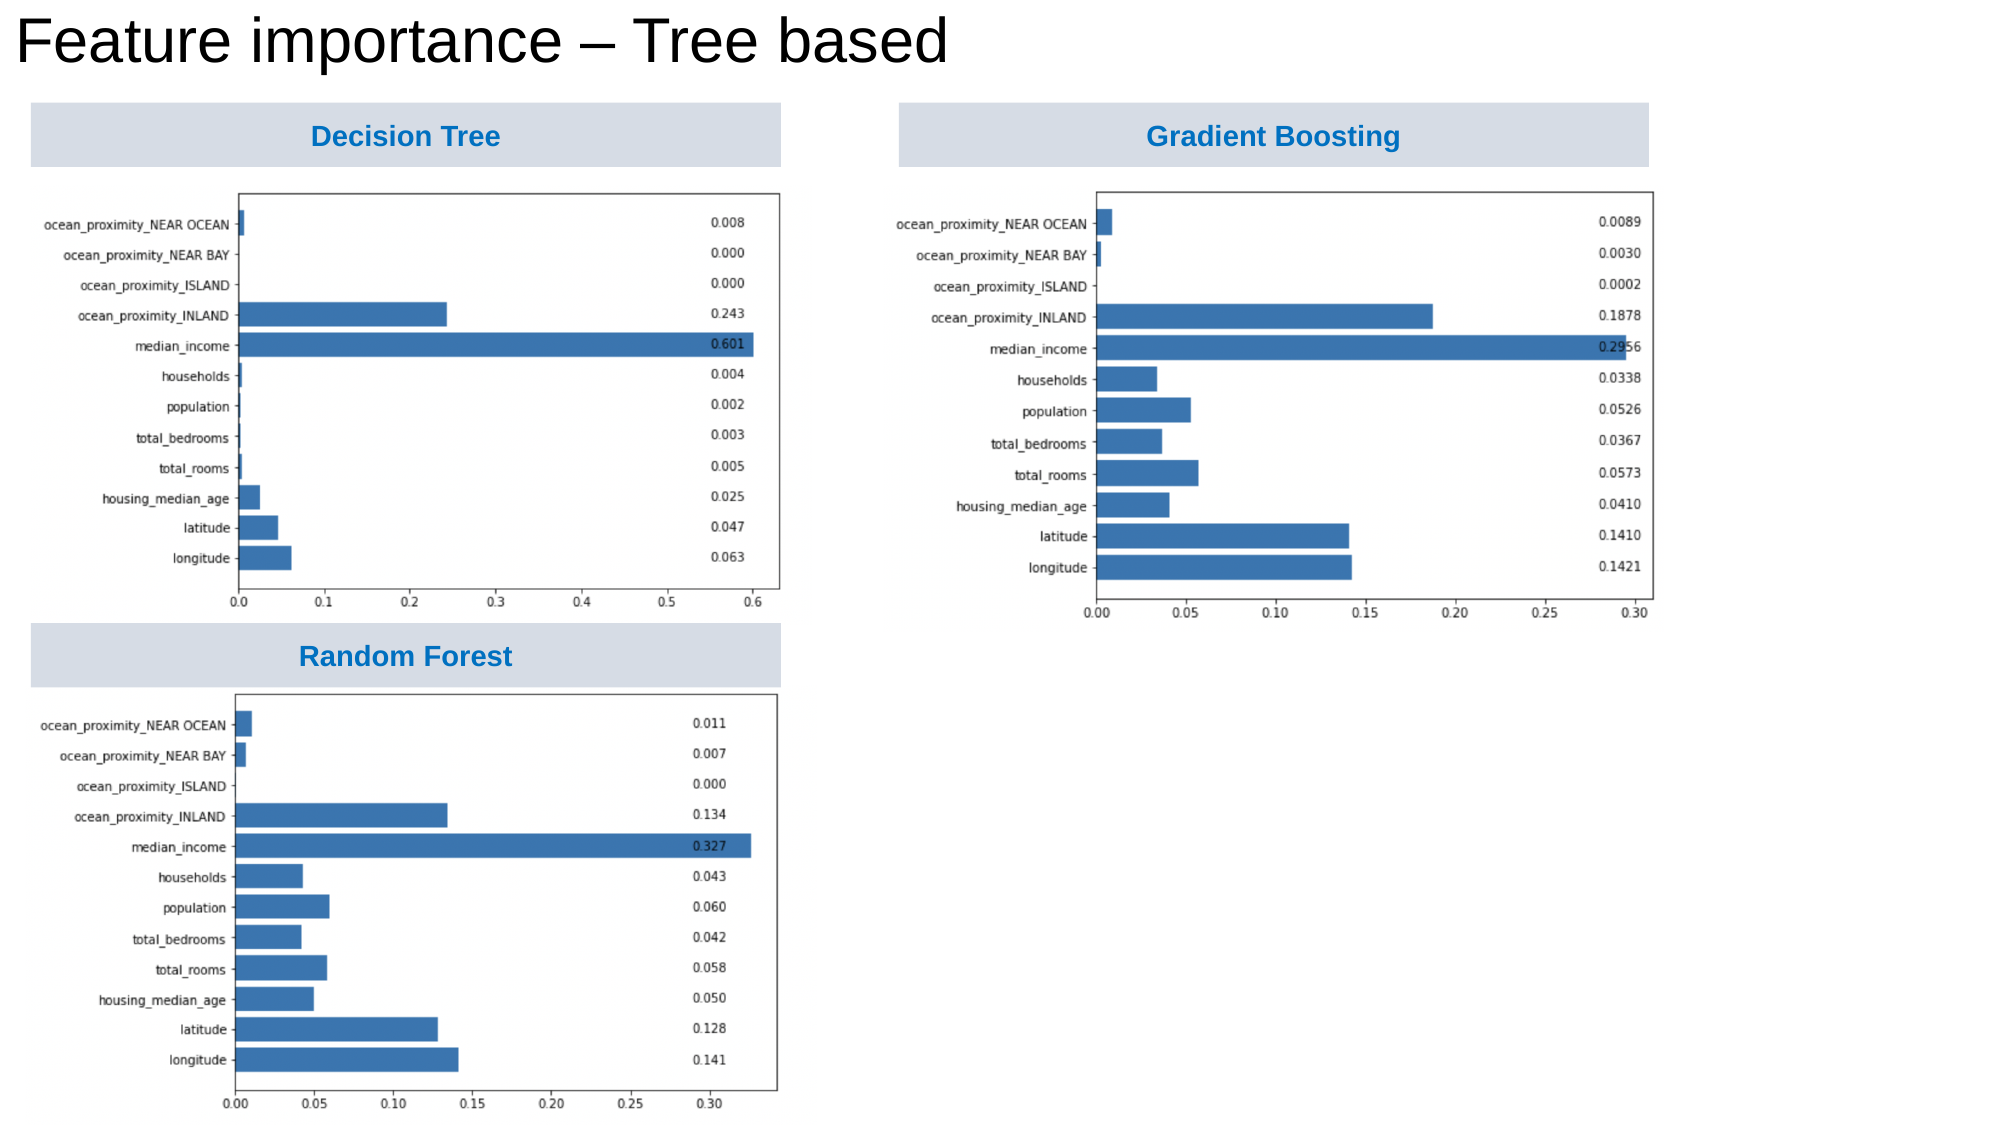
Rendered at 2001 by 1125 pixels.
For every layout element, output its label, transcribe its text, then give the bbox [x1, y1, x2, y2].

picture [30, 185, 812, 625]
text_box Random Forest [30, 625, 782, 685]
picture [25, 685, 817, 1125]
text_box Gradient Boosting [898, 101, 1650, 168]
title Feature importance – Tree based [0, 0, 1725, 84]
text_box Decision Tree [30, 101, 782, 168]
picture [883, 185, 1664, 632]
